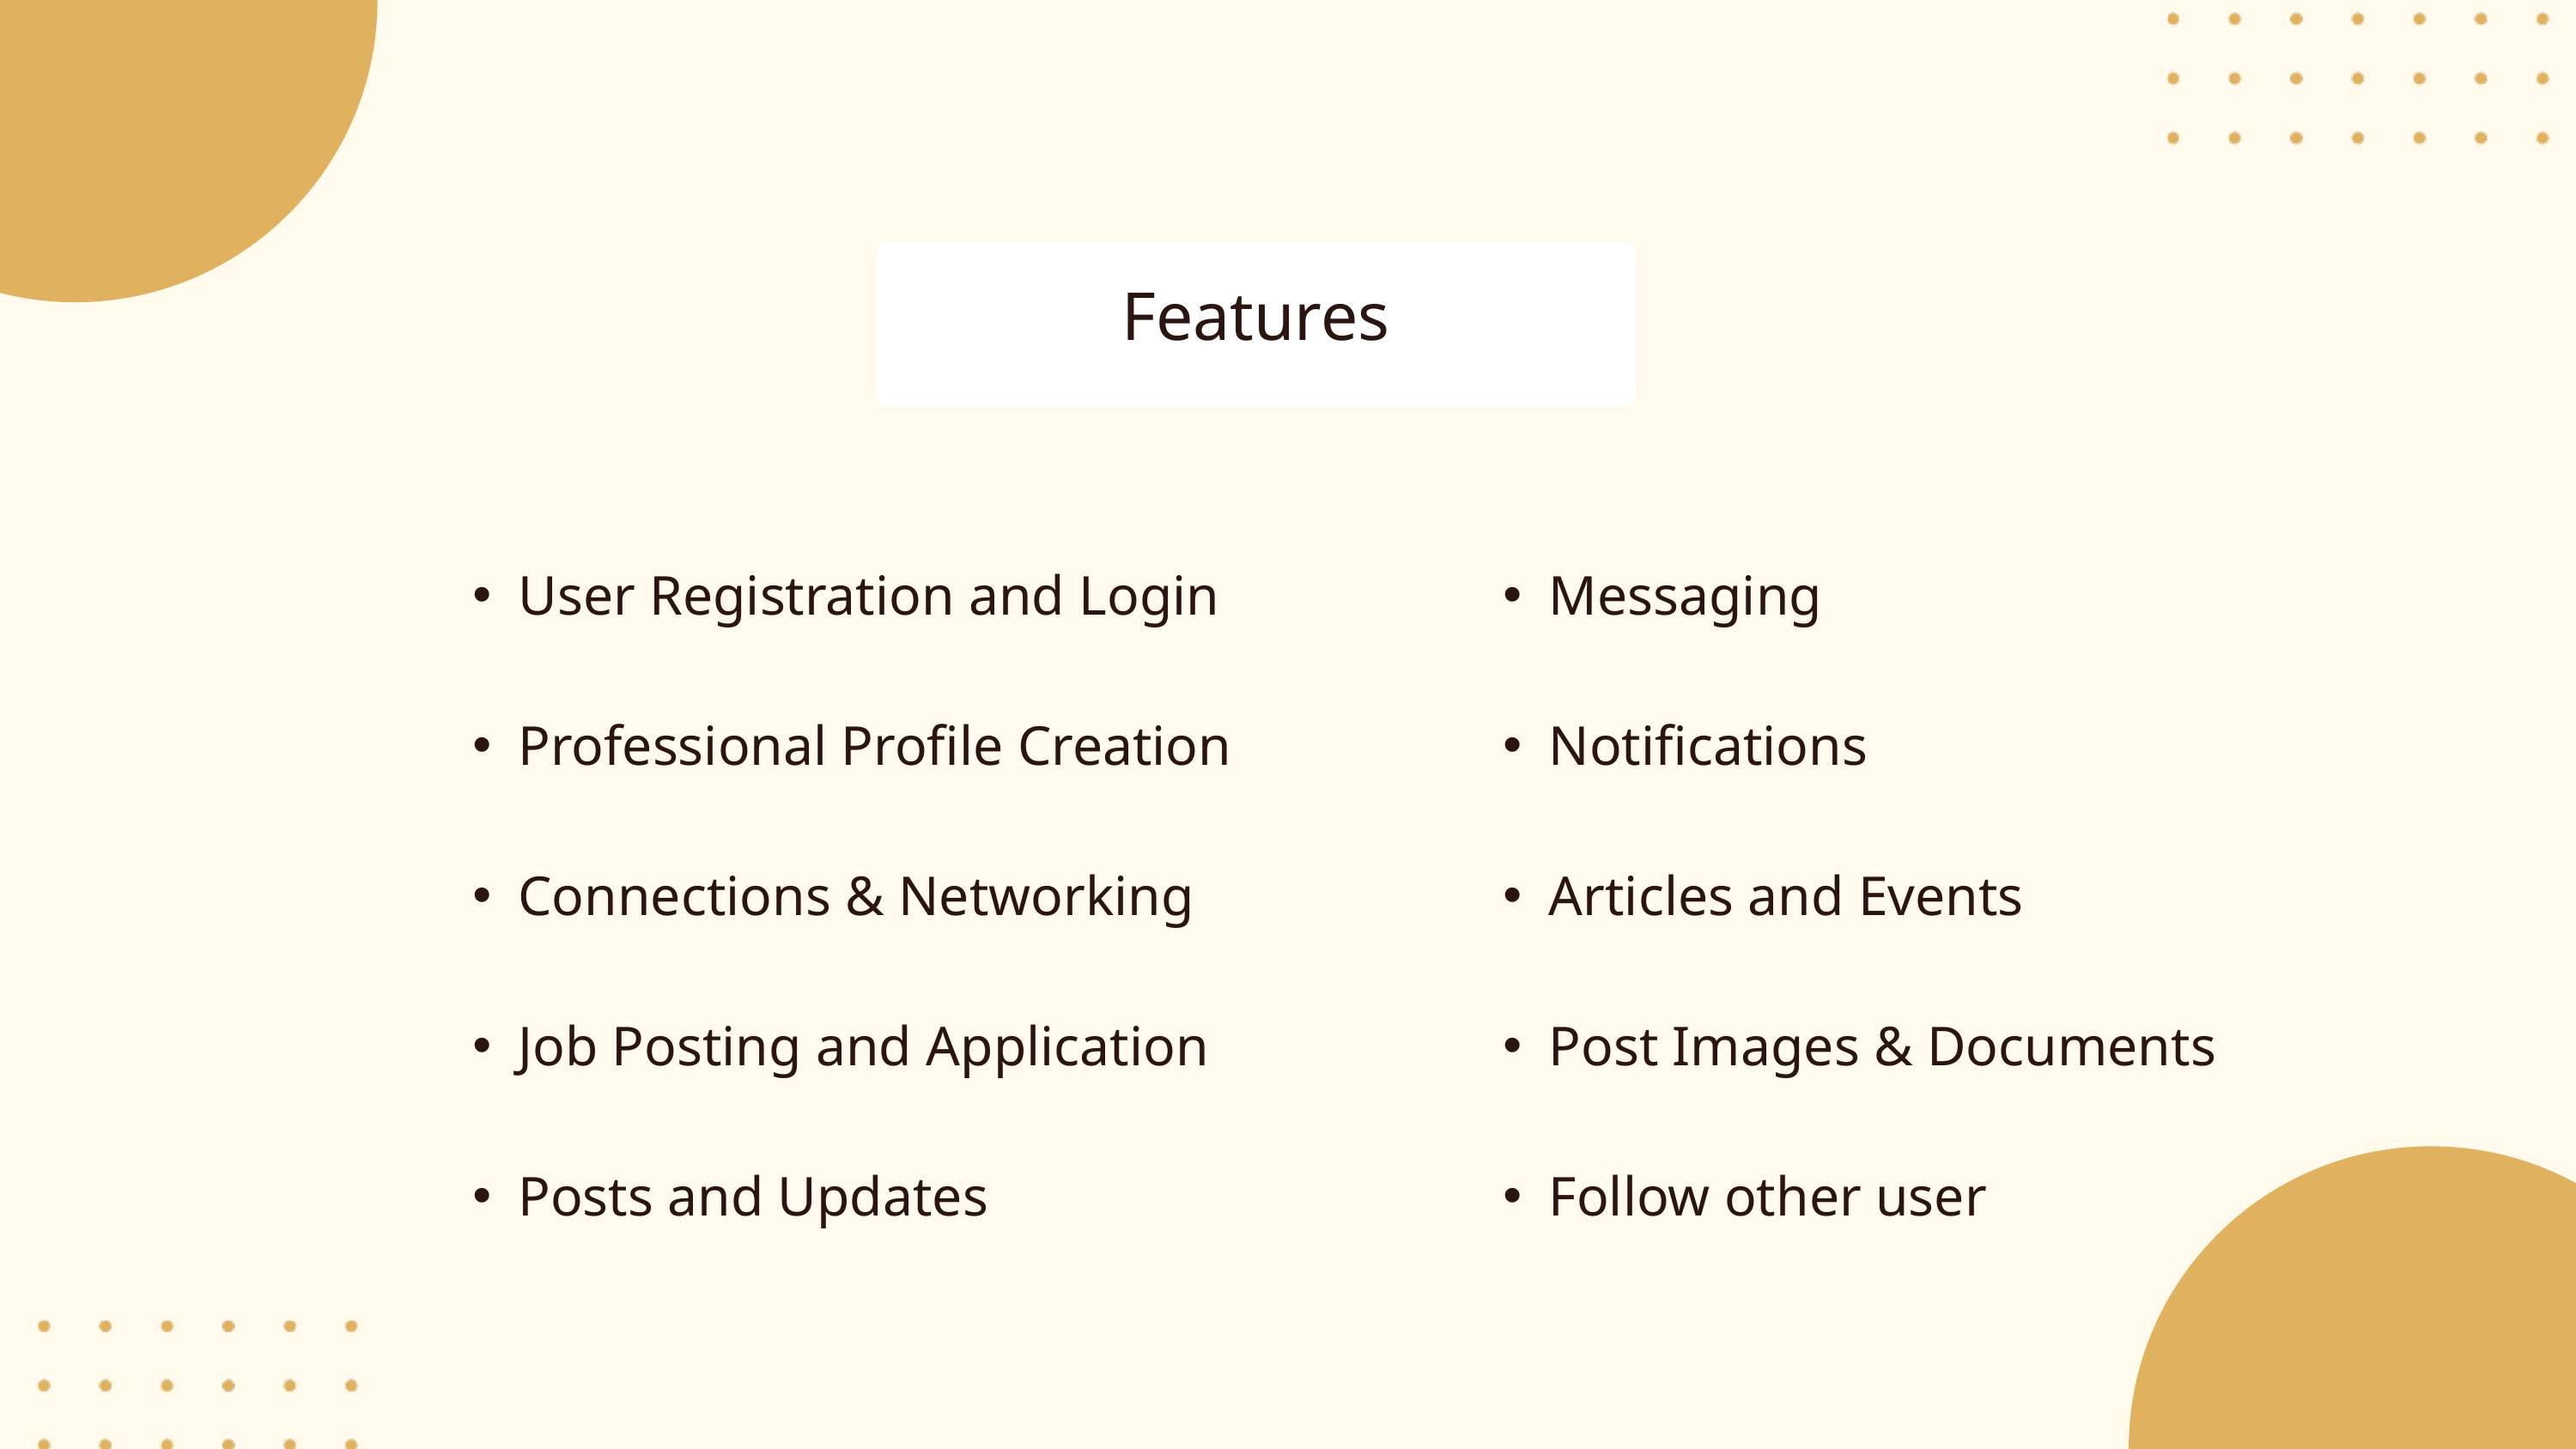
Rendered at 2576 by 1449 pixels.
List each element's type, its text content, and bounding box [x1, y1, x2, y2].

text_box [0, 0, 378, 303]
text_box [2167, 0, 2576, 145]
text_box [2128, 1146, 2576, 1449]
text_box Messaging Notifications Articles and Events Post Images & Documents Follow other user [1457, 550, 2265, 1228]
text_box User Registration and Login Professional Profile Creation Connections & Networking Job Posting and Application Posts and Updates [427, 550, 1401, 1228]
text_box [876, 242, 1637, 407]
text_box [0, 1320, 358, 1449]
